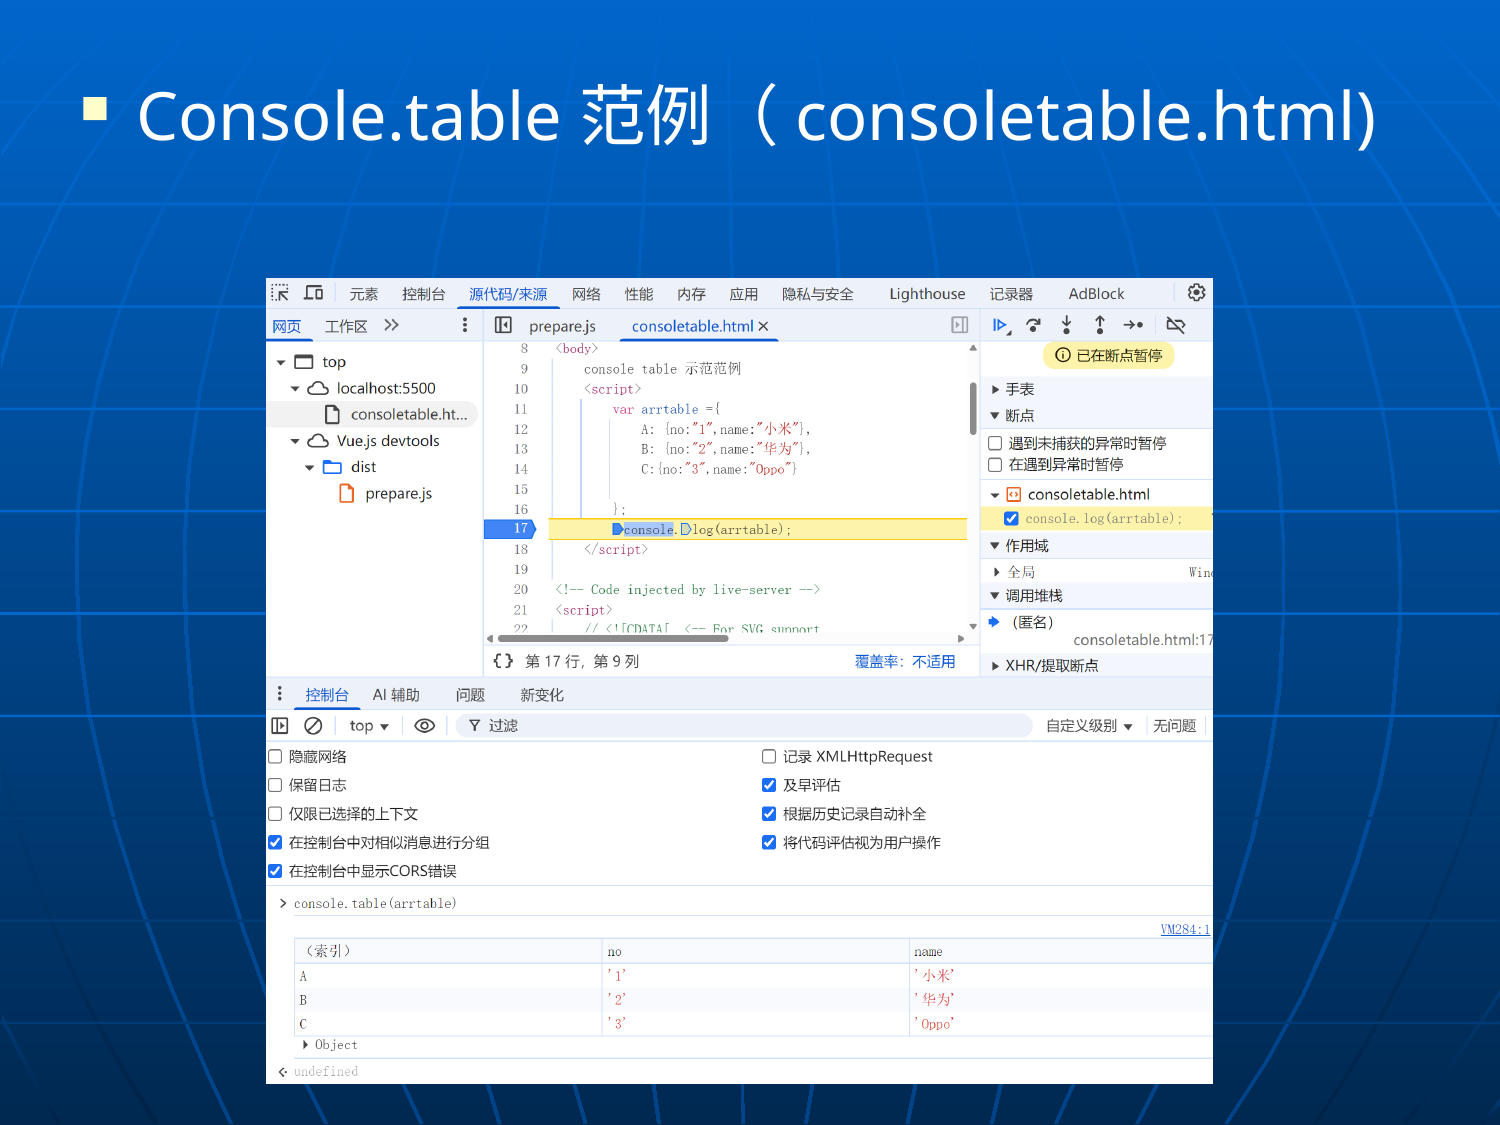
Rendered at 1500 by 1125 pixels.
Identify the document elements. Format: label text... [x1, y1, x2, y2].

list Console.table范例（consoletable.html) [64, 66, 1415, 810]
picture [266, 278, 1214, 1084]
